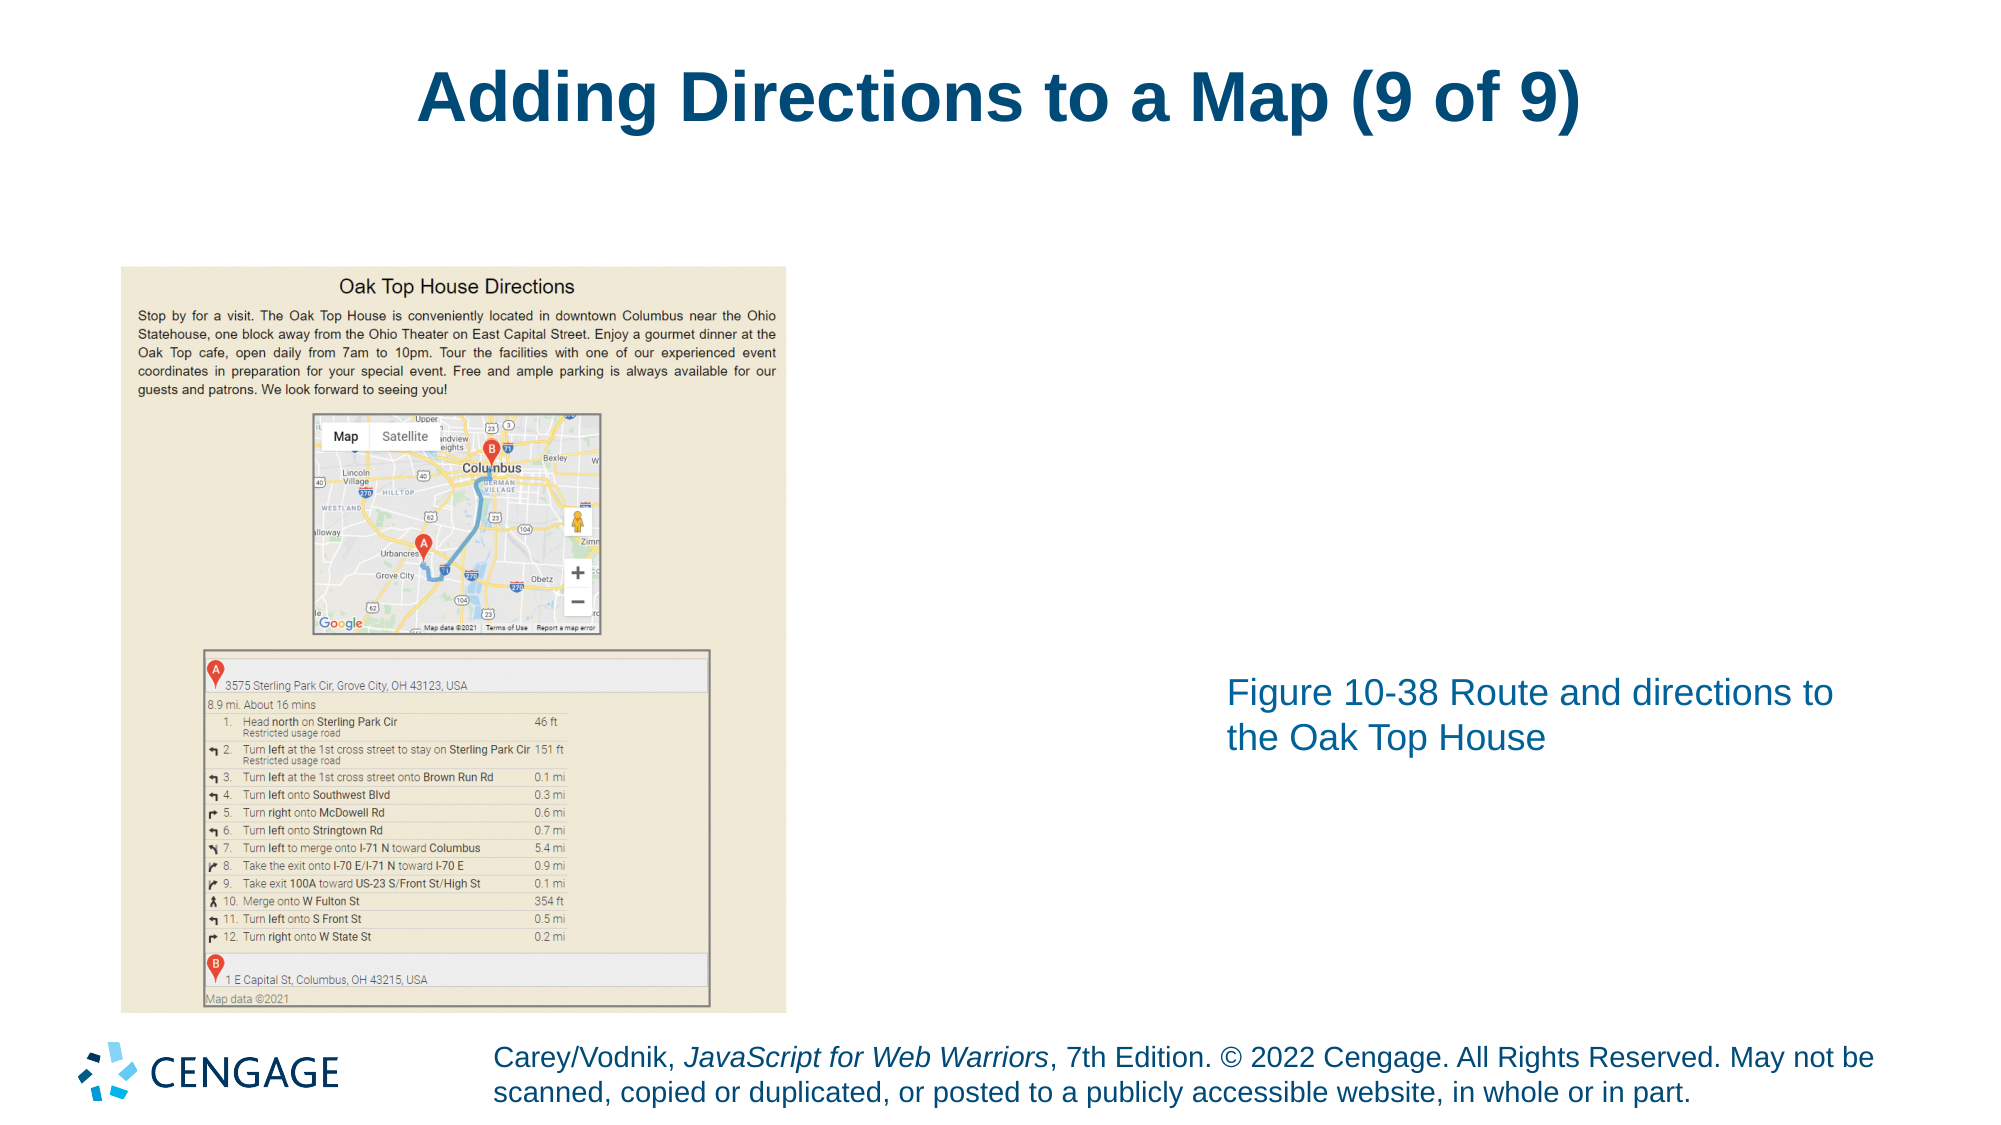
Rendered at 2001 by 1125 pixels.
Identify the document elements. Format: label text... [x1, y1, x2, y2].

picture [120, 265, 787, 1014]
picture [78, 1042, 338, 1101]
list Figure 10-38 Route and directions to the Oak Top House [1226, 667, 1880, 965]
title Adding Directions to a Map (9 of 9) [137, 59, 1863, 171]
